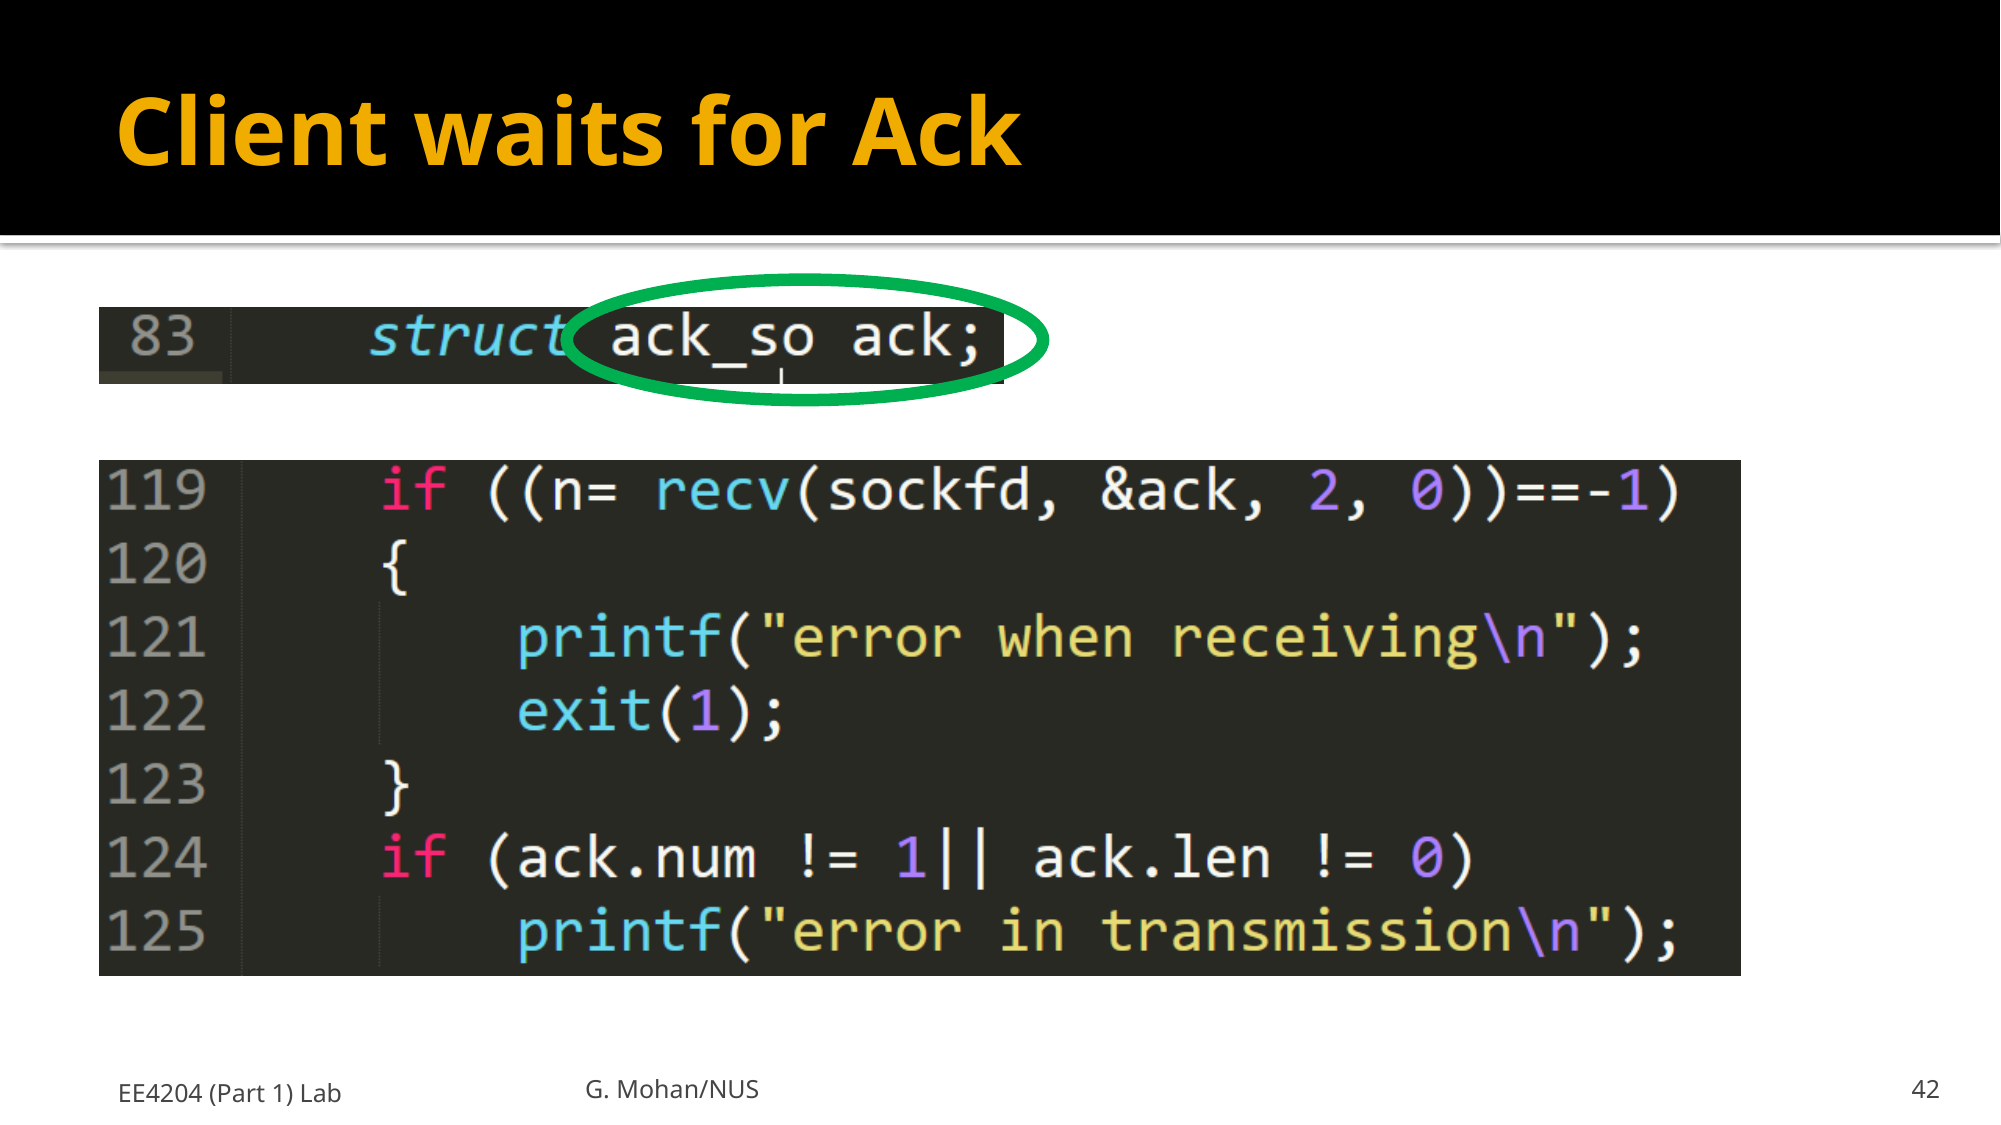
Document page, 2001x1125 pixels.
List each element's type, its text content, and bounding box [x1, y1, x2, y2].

text_box [661, 392, 949, 405]
slide_number EE4204 (Part 1) Lab [99, 1062, 567, 1108]
title Client waits for Ack [99, 25, 1900, 231]
picture [99, 307, 1004, 384]
slide_number 42 [1794, 1062, 1955, 1108]
picture [99, 460, 1741, 976]
footer G. Mohan/NUS [577, 1062, 1783, 1108]
text_box [599, 275, 1047, 375]
